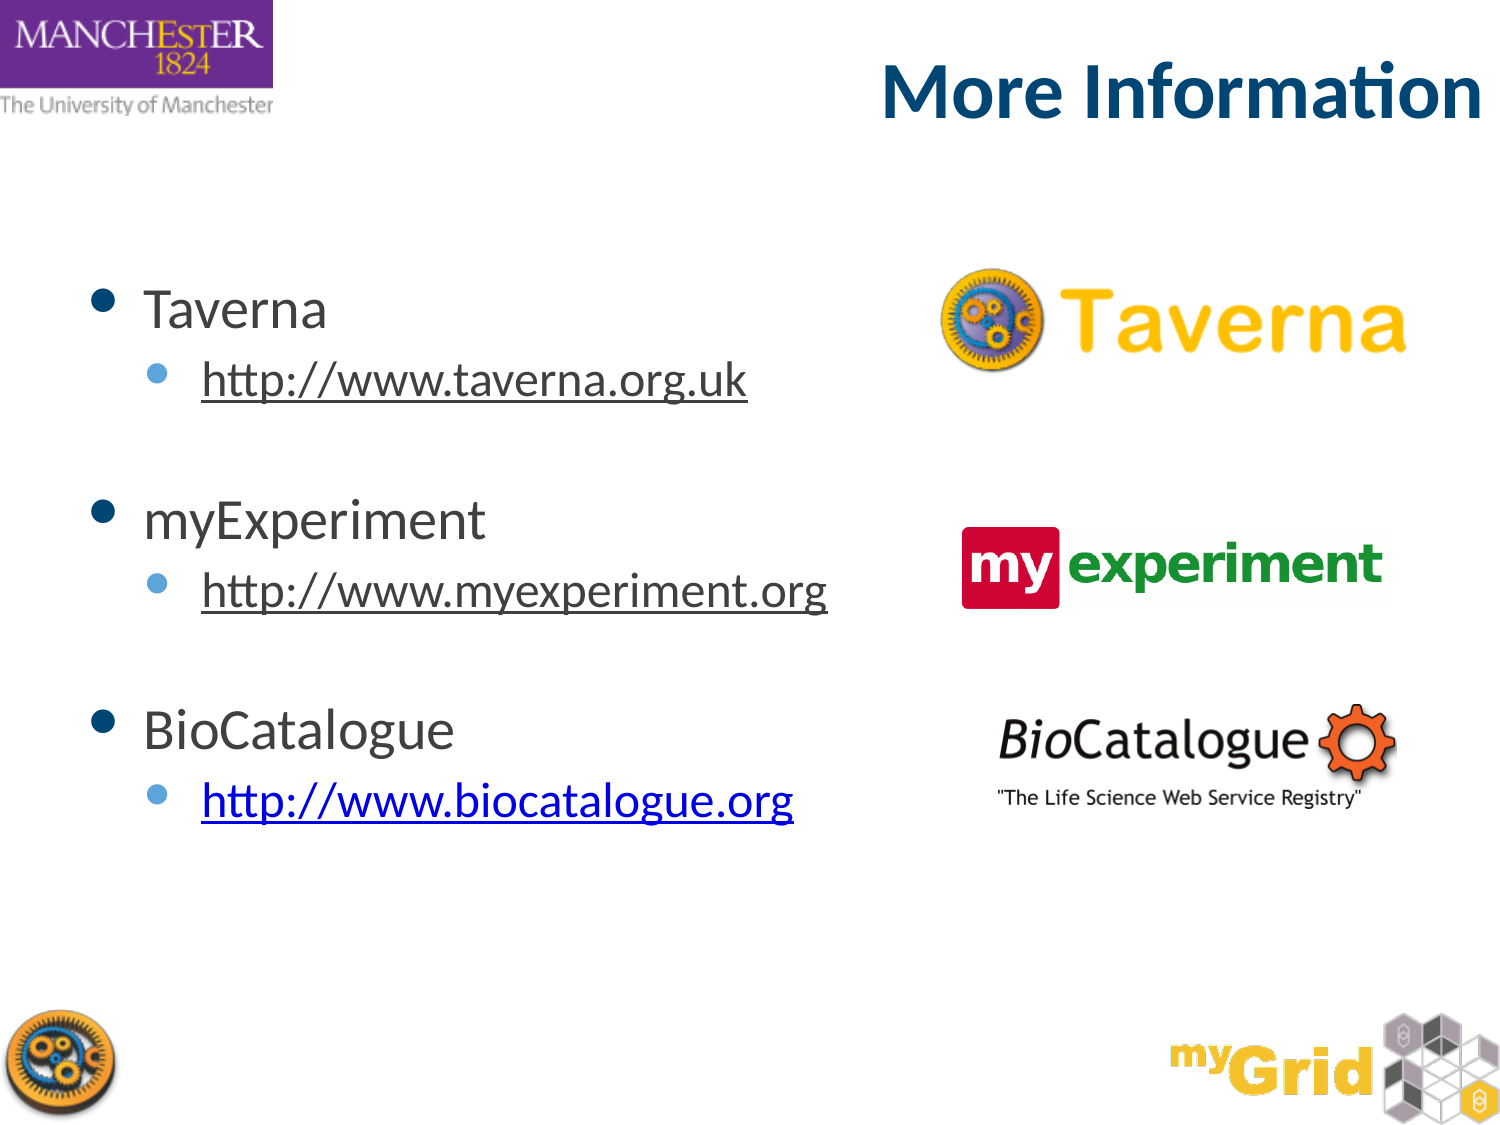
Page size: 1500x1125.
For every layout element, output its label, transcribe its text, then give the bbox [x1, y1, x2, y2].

picture [0, 1009, 124, 1125]
picture [939, 267, 1406, 375]
text_box More Information [149, 0, 1500, 143]
picture [998, 704, 1397, 809]
text_box Taverna http://www.taverna.org.uk myExperiment http://www.myexperiment.org BioCatalogue http://www.biocatalogue.org [73, 196, 1500, 964]
picture [962, 526, 1391, 609]
picture [1163, 1012, 1500, 1125]
